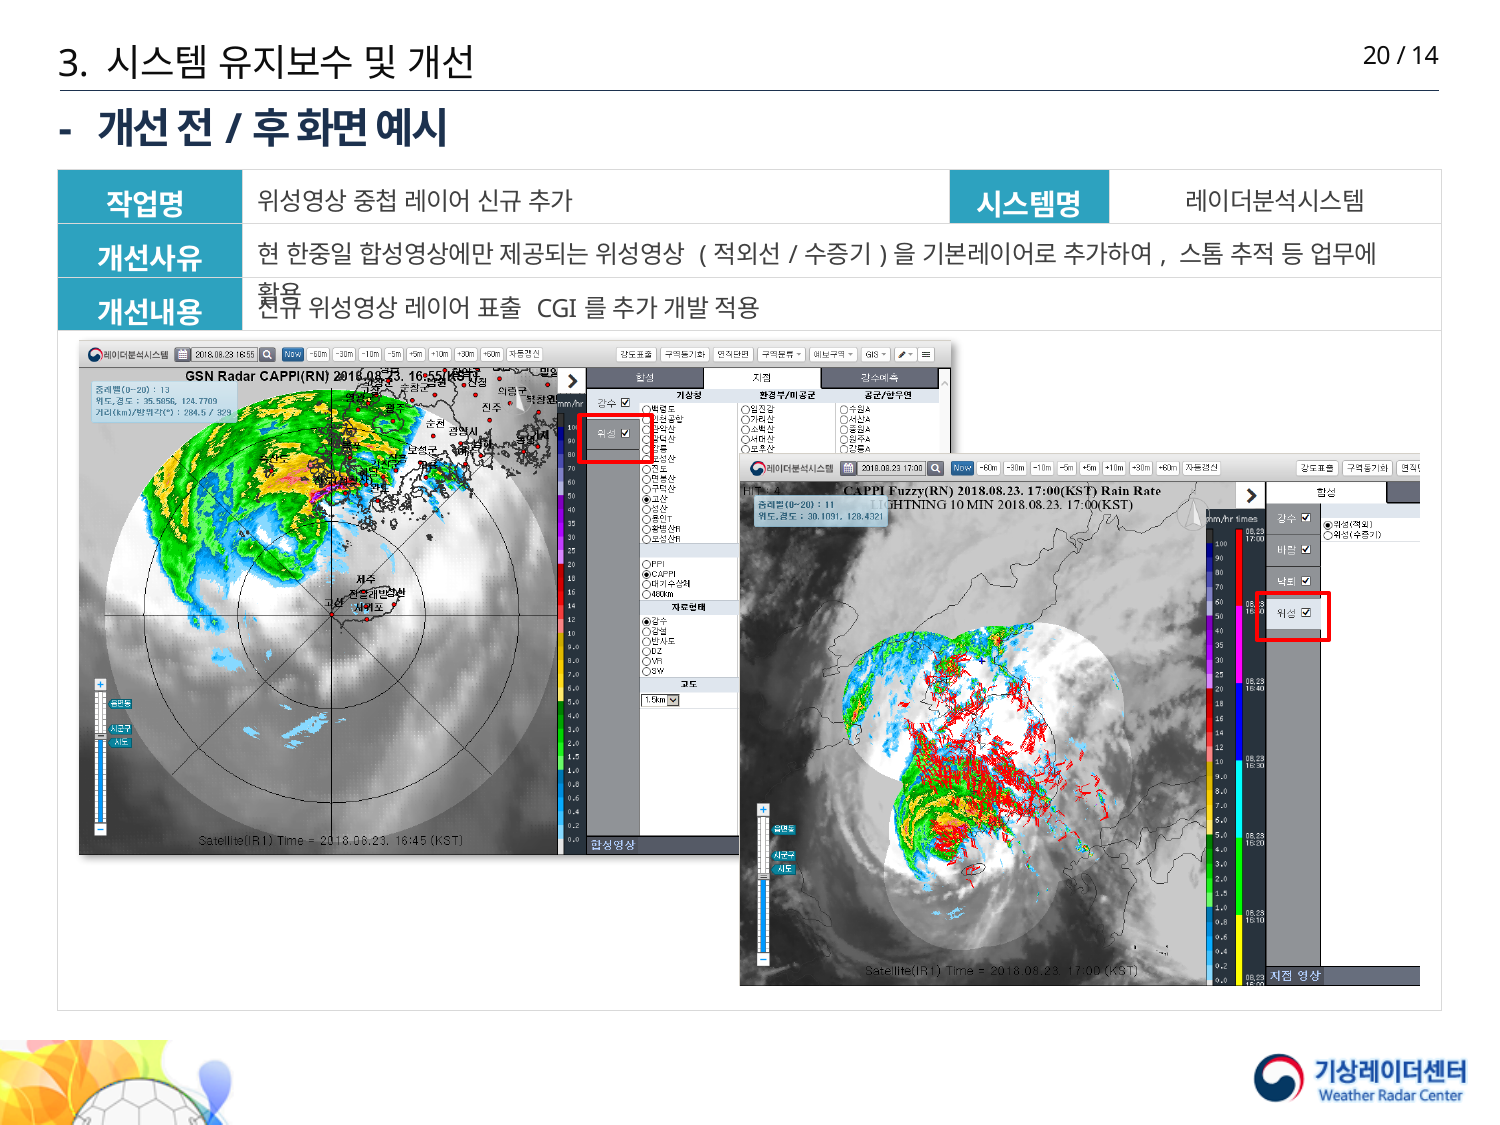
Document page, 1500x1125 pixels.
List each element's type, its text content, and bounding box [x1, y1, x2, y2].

text_box 3. 시스템 유지보수 및 개선 [43, 31, 580, 78]
picture [0, 1040, 469, 1125]
table_header 위성영상 중첩 레이어 신규 추가 [243, 175, 949, 223]
table_cell [58, 331, 1441, 1010]
picture [79, 340, 1421, 986]
table_cell 개선사유 [58, 224, 242, 277]
table_header 작업명 [58, 175, 242, 223]
table_cell 현 한중일 합성영상에만 제공되는 위성영상 (적외선/수증기)을 기본레이어로 추가하여, 스톰 추적 등 업무에 활용 [243, 224, 1441, 277]
table_cell 신규 위성영상 레이어 표출 CGI를 추가 개발 적용 [243, 278, 1441, 330]
table_header 레이더분석시스템 [1110, 170, 1441, 223]
table_cell 개선내용 [58, 278, 242, 330]
table_header 시스템명 [950, 175, 1109, 223]
title - 개선 전/후 화면 예시 [43, 78, 1192, 175]
text_box 20 / 14 [1193, 31, 1454, 81]
picture [1252, 1053, 1468, 1103]
